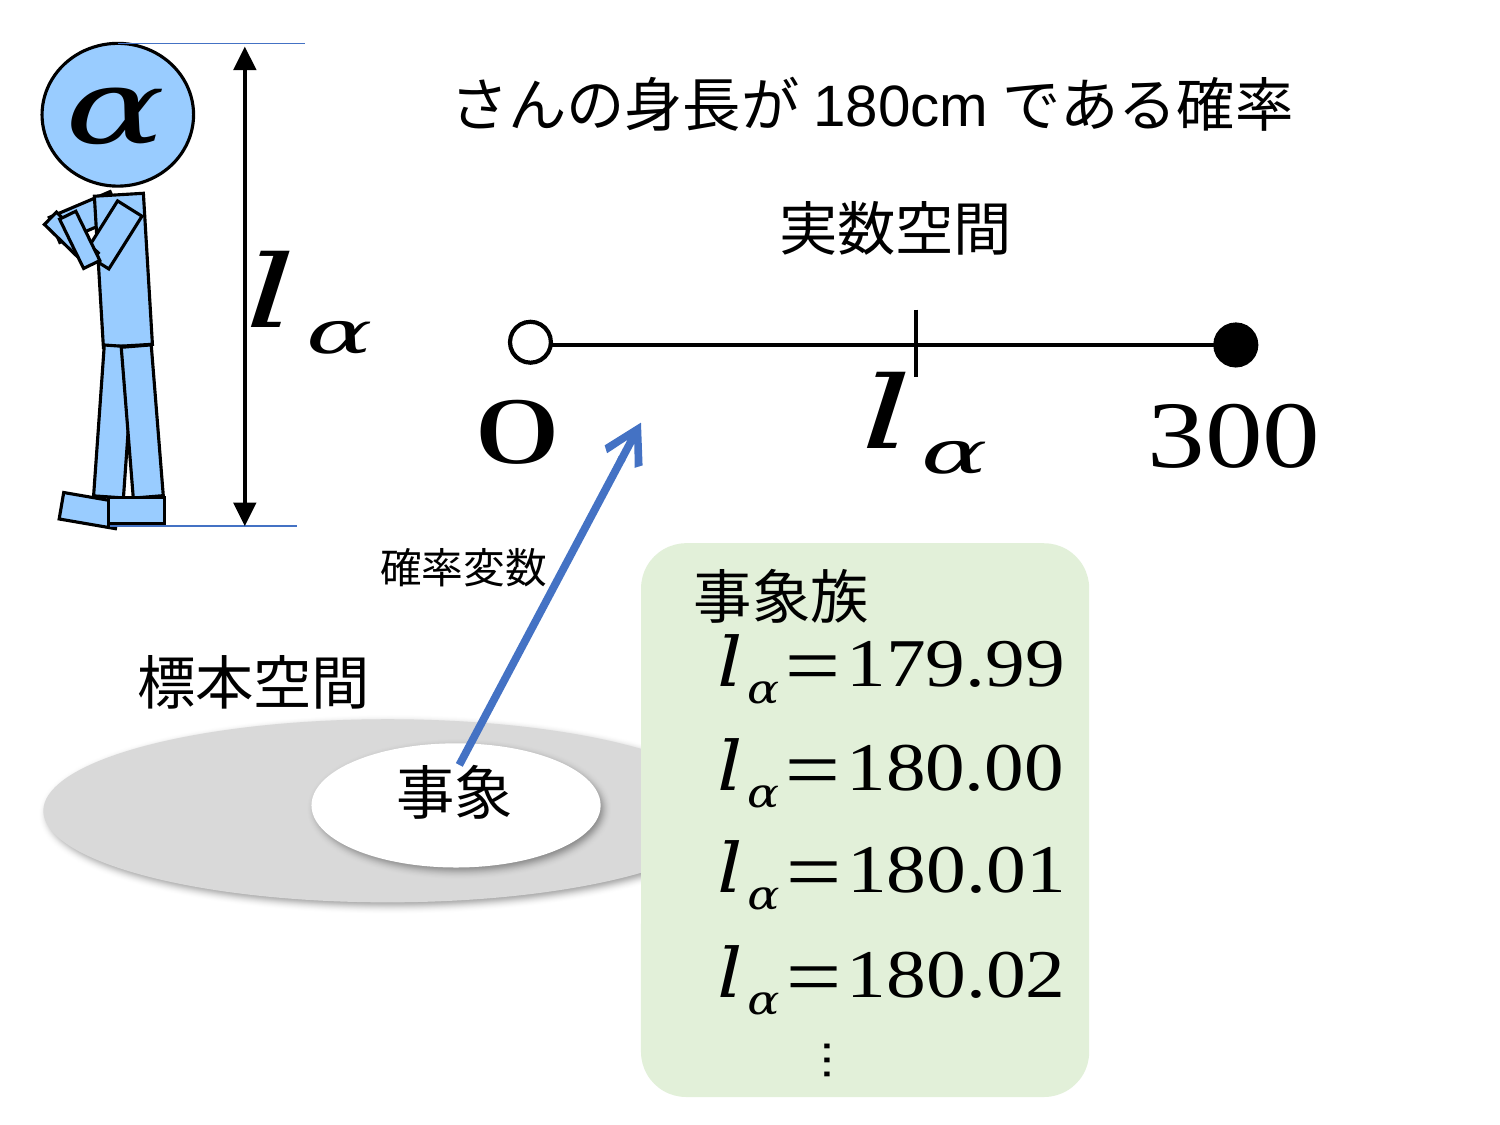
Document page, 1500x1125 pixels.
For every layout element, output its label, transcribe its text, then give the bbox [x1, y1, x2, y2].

text_box [42, 718, 639, 904]
text_box [639, 542, 1091, 1099]
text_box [459, 422, 642, 765]
text_box [1214, 323, 1258, 367]
text_box 確率変数 [365, 534, 459, 600]
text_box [42, 43, 373, 527]
text_box ... [806, 1025, 882, 1097]
text_box [310, 742, 602, 869]
text_box [508, 320, 552, 364]
